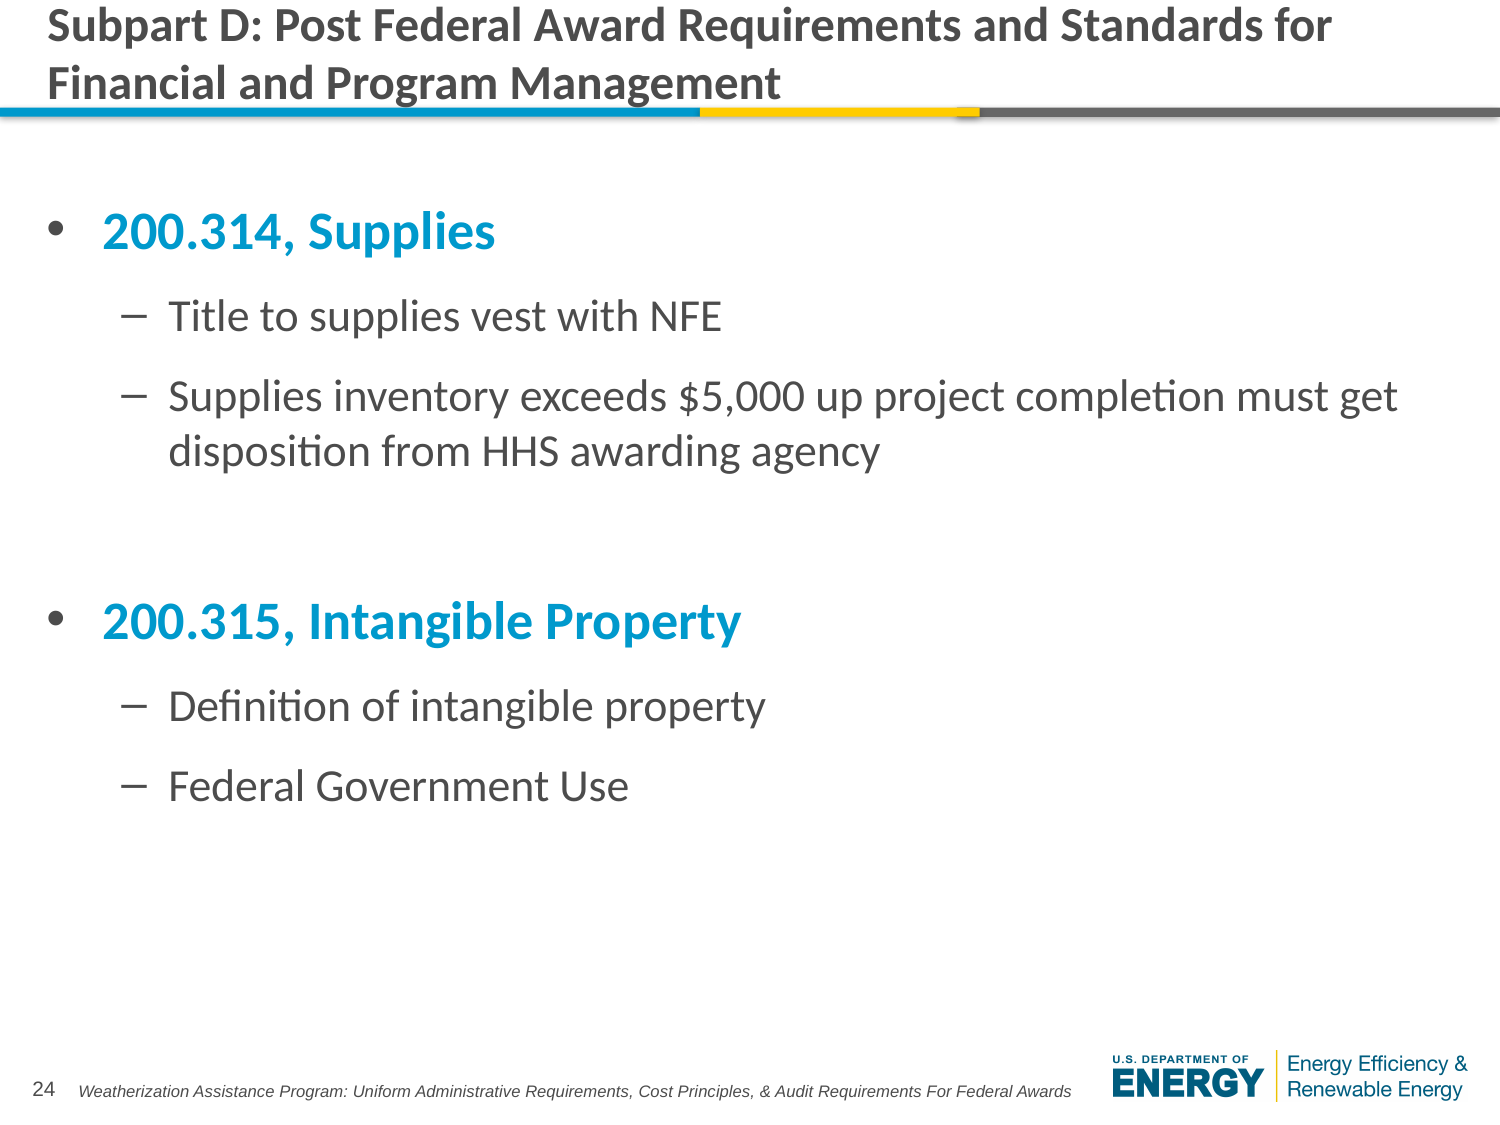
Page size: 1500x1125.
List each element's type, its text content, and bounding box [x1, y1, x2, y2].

picture [1113, 1050, 1468, 1102]
list 200.314, Supplies Title to supplies vest with NFE Supplies inventory exceeds $5,000 up project completion must get disposition from HHS awarding agency 200.315, Intangible Property Definition of intangible property Federal Government Use [31, 187, 1464, 1041]
title Subpart D: Post Federal Award Requirements and Standards for Financial and Program Management [32, 0, 1464, 118]
